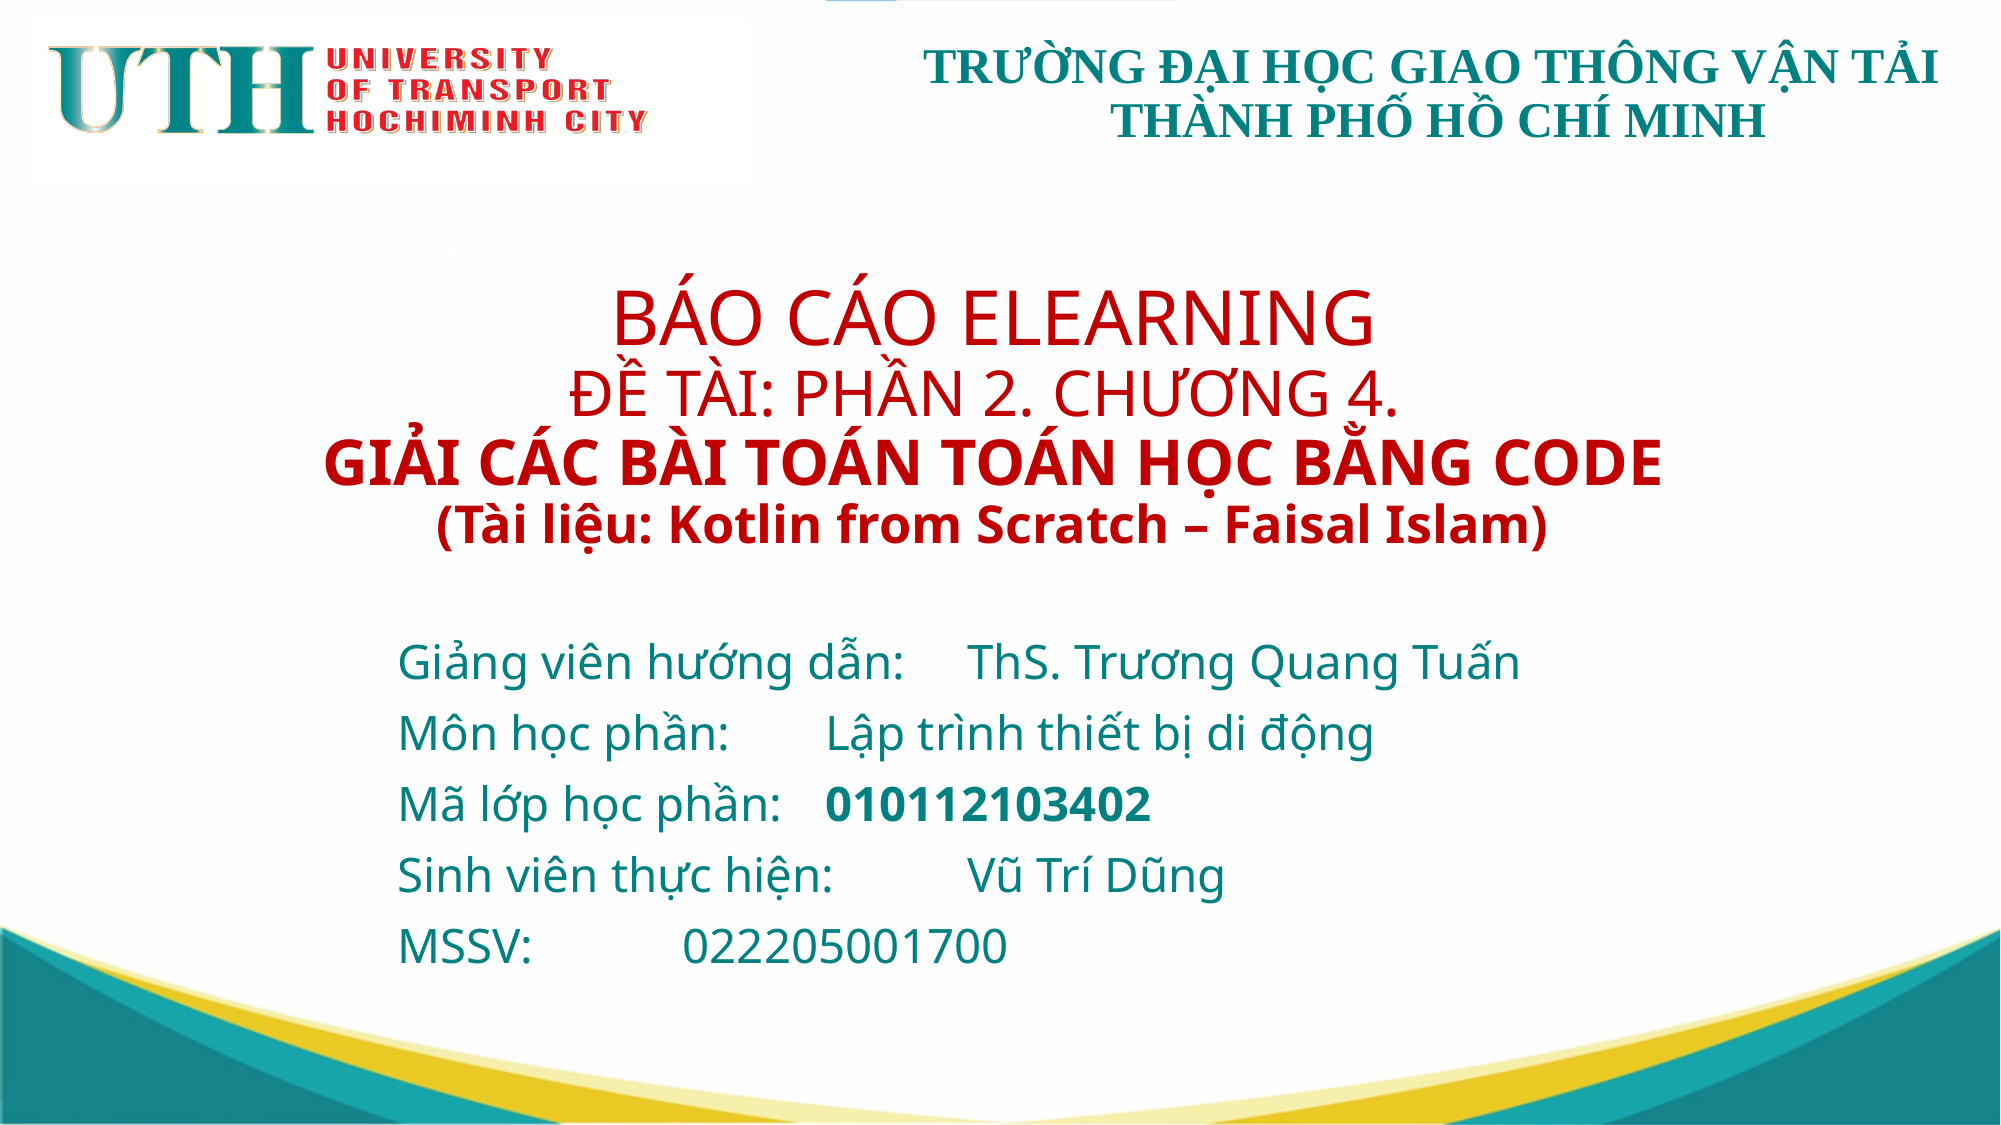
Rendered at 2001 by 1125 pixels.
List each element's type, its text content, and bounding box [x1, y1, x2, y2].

picture [0, 0, 2001, 1125]
subtitle Giảng viên hướng dẫn: ThS. Trương Quang Tuấn Môn học phần: Lập trình thiết bị di động Mã lớp học phần: 010112103402 Sinh viên thực hiện: Vũ Trí Dũng MSSV: 022205001700 [382, 631, 1618, 982]
title BÁO CÁO ELEARNING ĐỀ TÀI: PHẦN 2. CHƯƠNG 4. GIẢI CÁC BÀI TOÁN TOÁN HỌC BẰNG CODE (Tài liệu: Kotlin from Scratch – Faisal Islam) [60, 270, 1927, 563]
